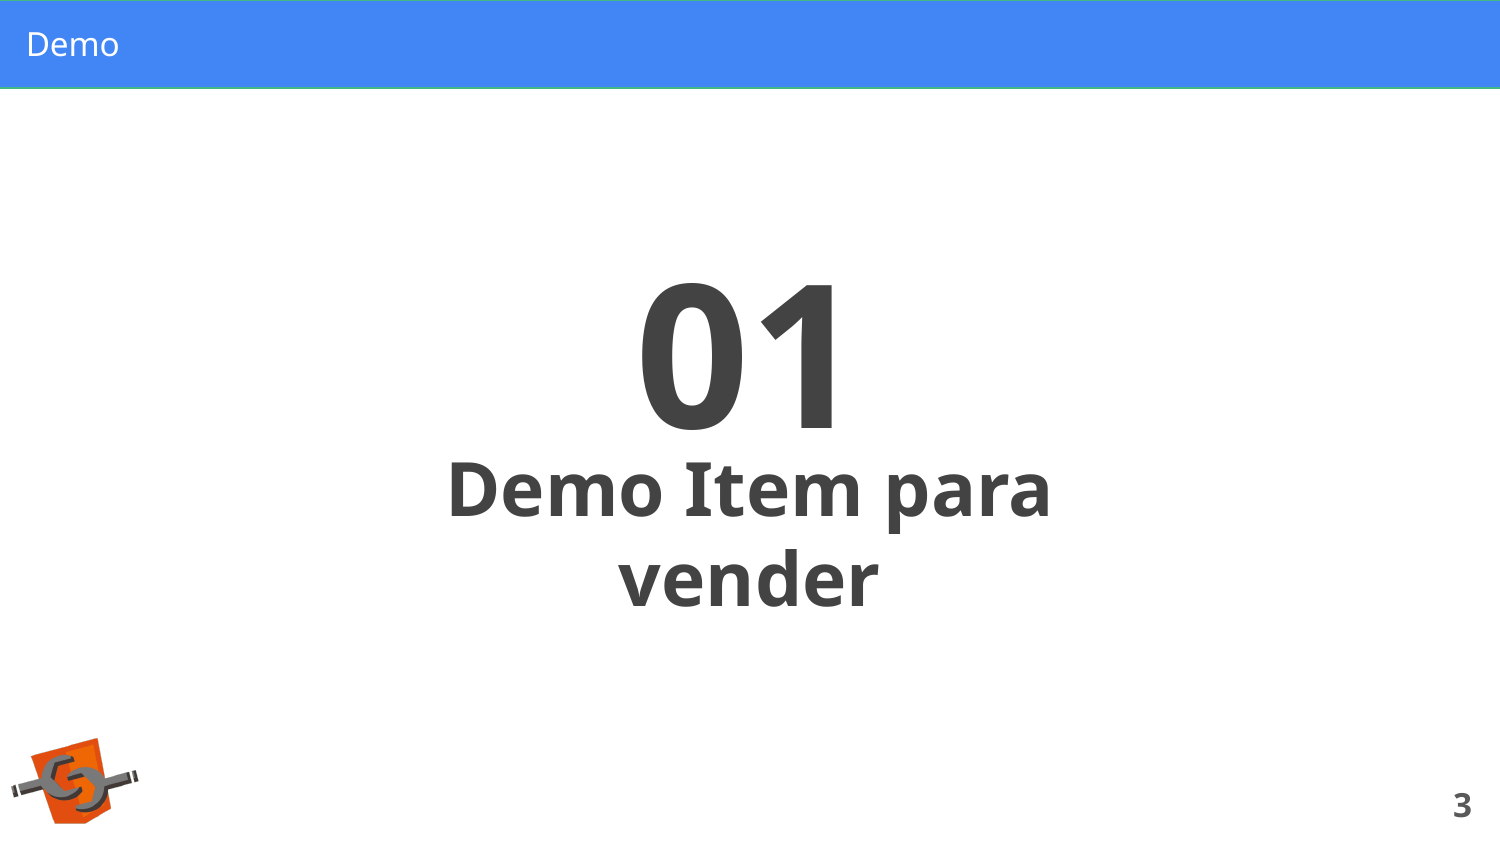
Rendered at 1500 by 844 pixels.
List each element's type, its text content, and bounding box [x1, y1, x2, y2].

picture [10, 736, 139, 826]
text_box Demo [10, 8, 1071, 79]
text_box ‹#› [1397, 774, 1488, 839]
text_box [0, 0, 1500, 88]
text_box 01 [505, 286, 995, 410]
text_box Demo Item para vender [323, 373, 1177, 689]
